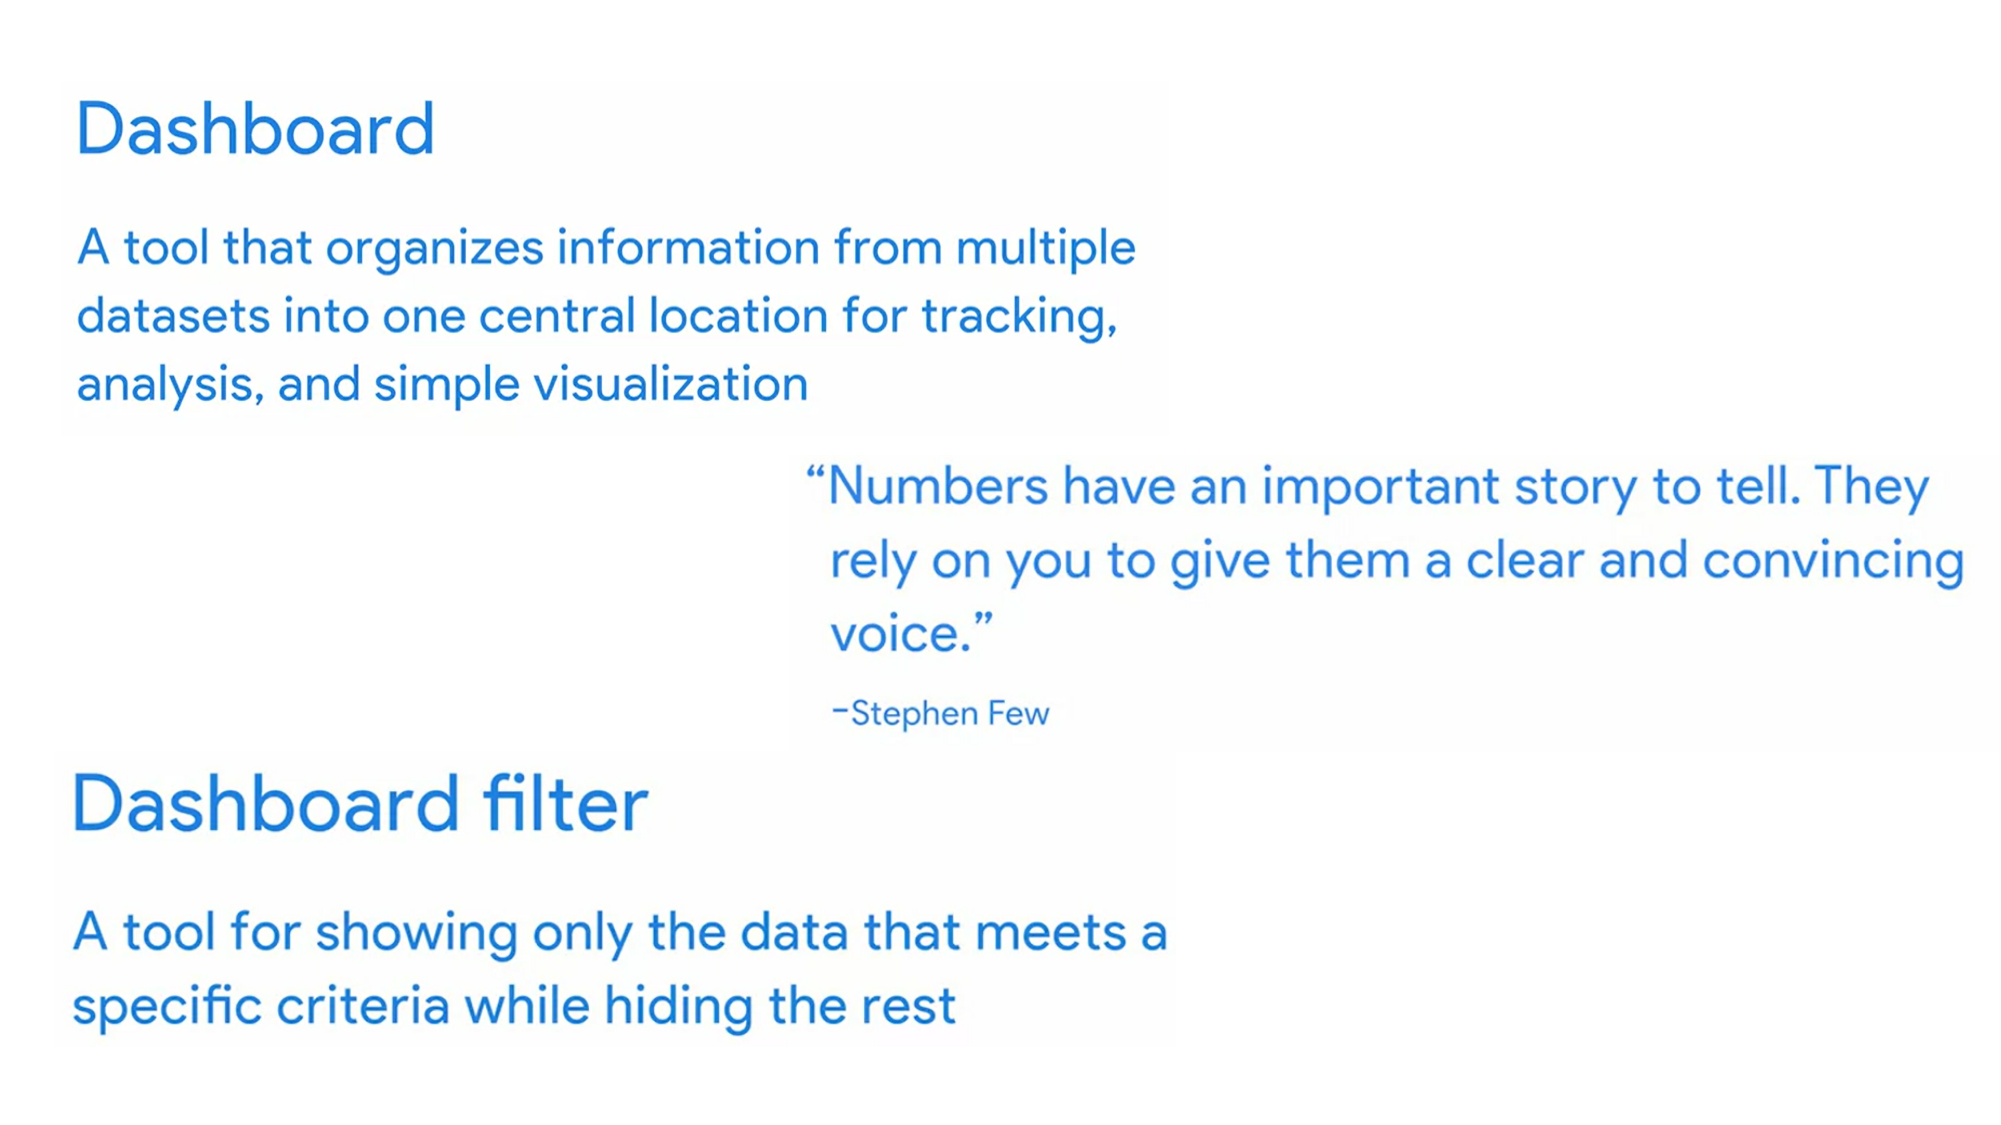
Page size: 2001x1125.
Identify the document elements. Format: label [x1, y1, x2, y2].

picture [53, 455, 2000, 1048]
picture [61, 81, 1170, 436]
